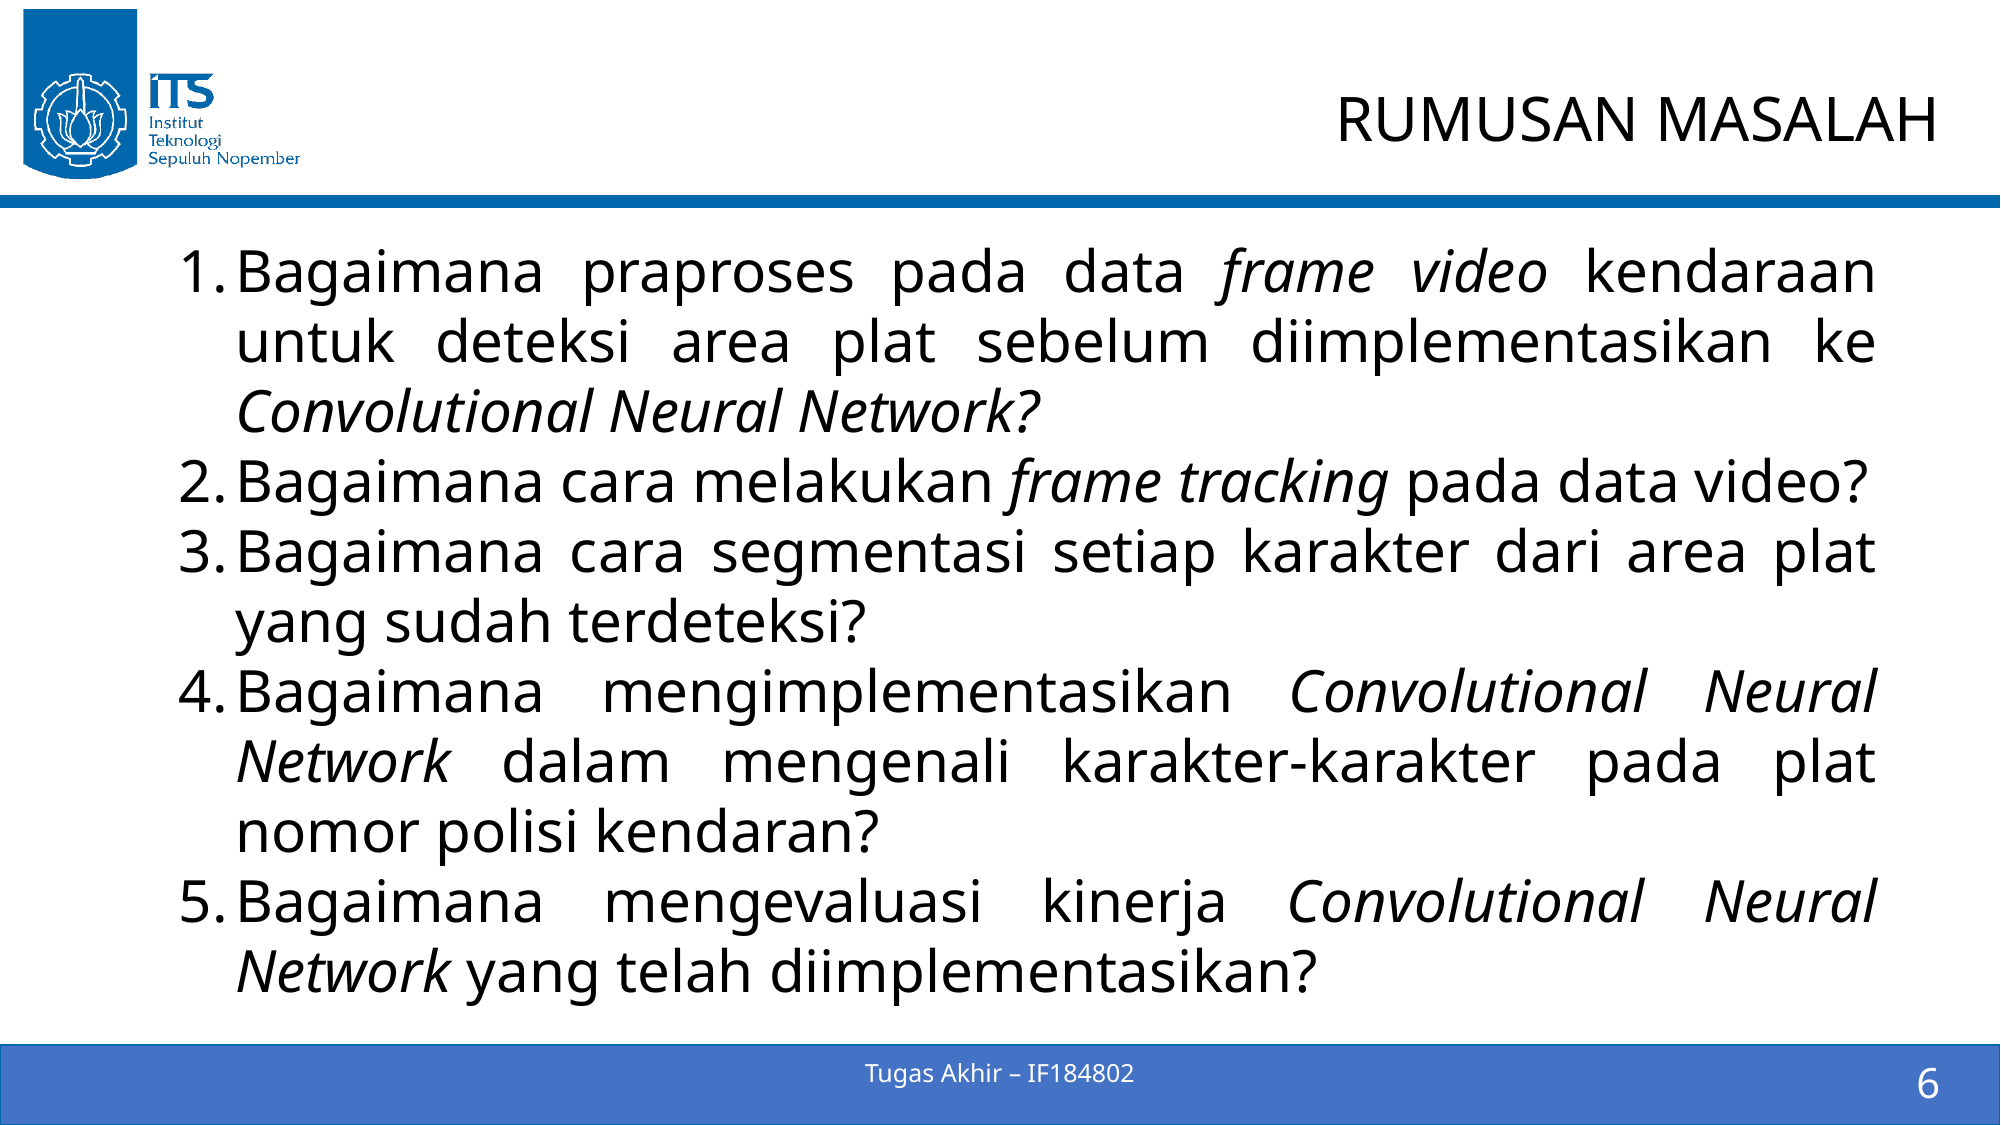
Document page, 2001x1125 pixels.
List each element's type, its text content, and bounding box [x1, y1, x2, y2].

picture [13, 0, 308, 189]
slide_number 6 [1505, 1055, 1956, 1116]
text_box Bagaimana praproses pada data frame video kendaraan untuk deteksi area plat sebelum diimplementasikan ke Convolutional Neural Network? Bagaimana cara melakukan frame tracking pada data video? Bagaimana cara segmentasi setiap karakter dari area plat yang sudah terdeteksi? Bagaimana mengimplementasikan Convolutional Neural Network dalam mengenali karakter-karakter pada plat nomor polisi kendaran? Bagaimana mengevaluasi kinerja Convolutional Neural Network yang telah diimplementasikan? [108, 227, 1892, 1012]
title RUMUSAN MASALAH [308, 35, 1956, 161]
text_box [0, 1044, 2000, 1125]
footer Tugas Akhir – IF184802 [662, 1042, 1338, 1103]
